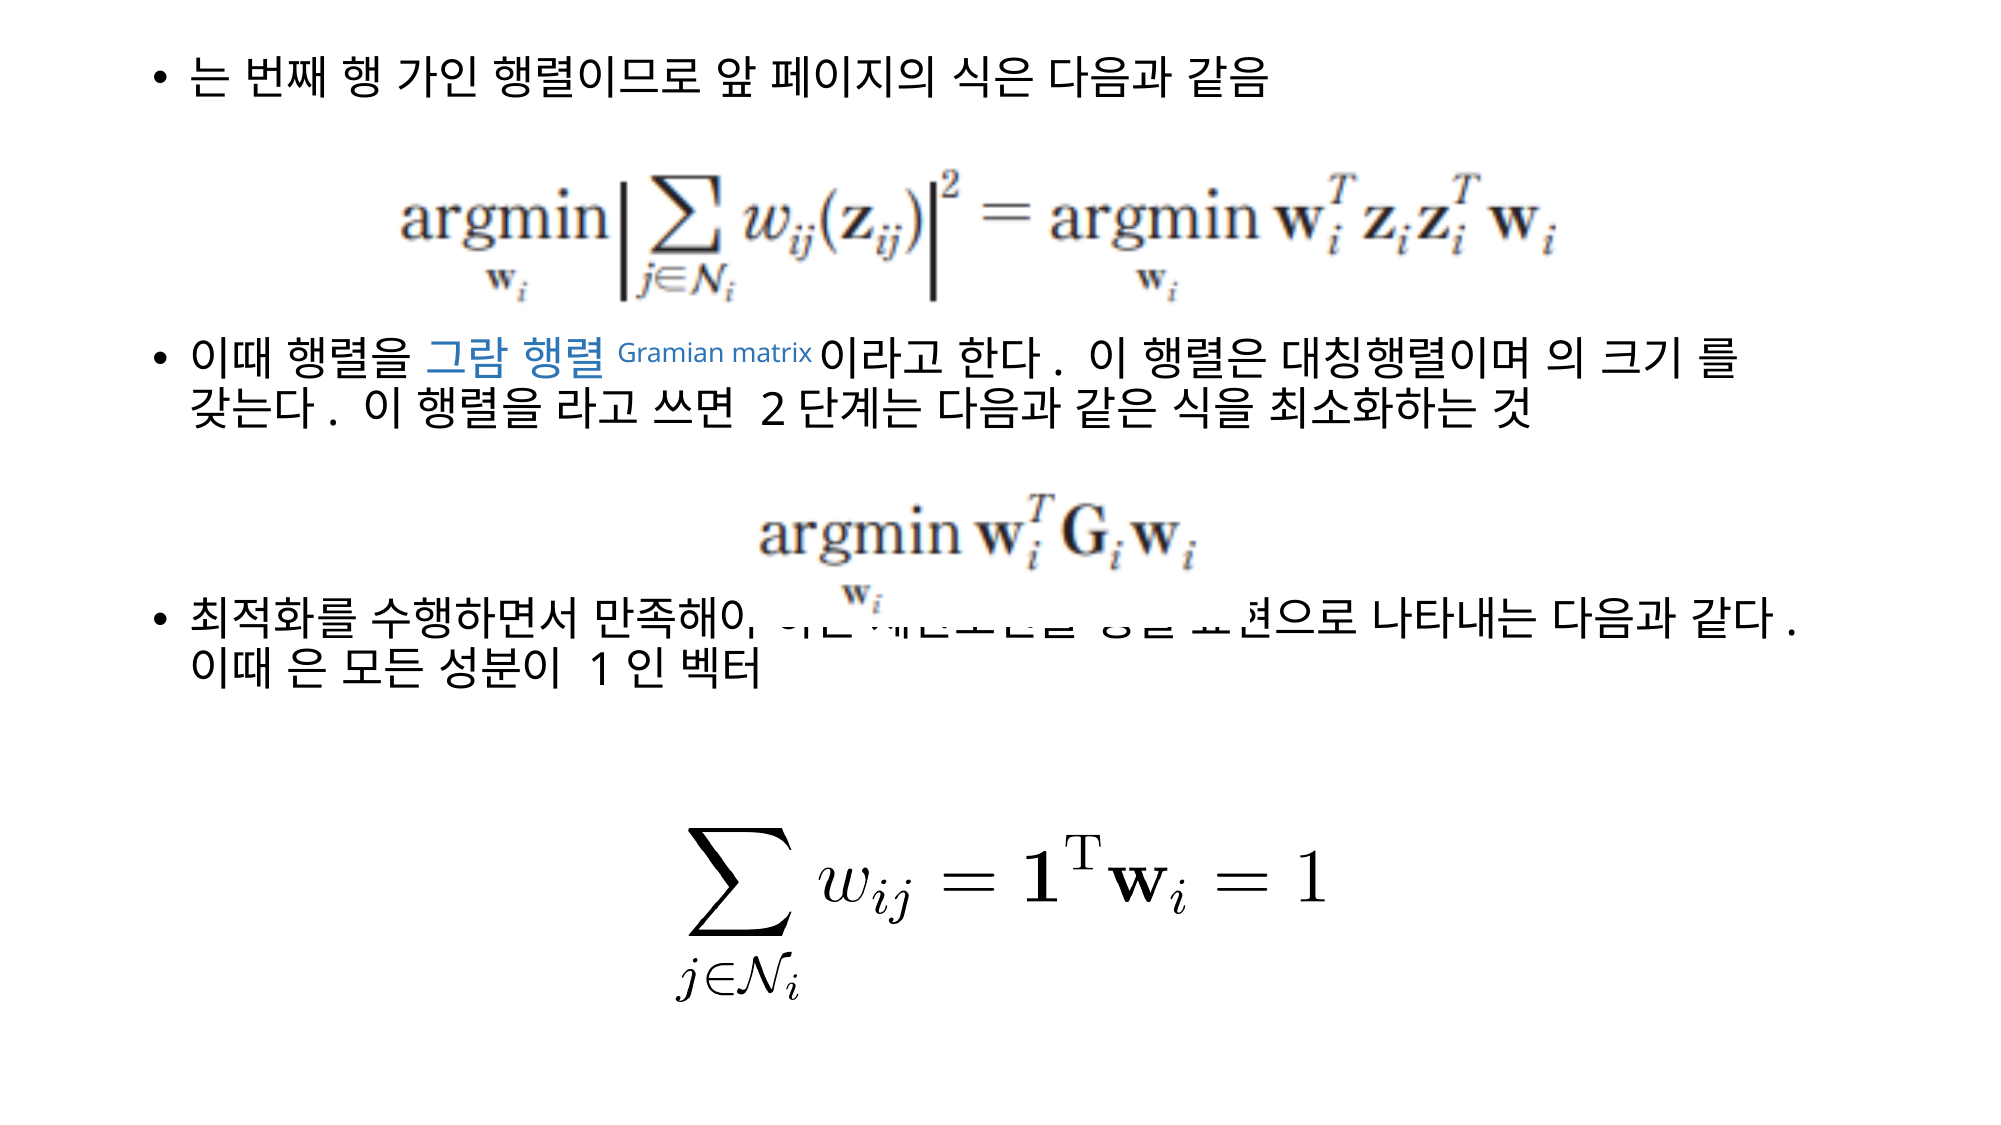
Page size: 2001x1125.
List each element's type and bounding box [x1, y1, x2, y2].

picture [384, 142, 1616, 337]
picture [749, 473, 1250, 628]
picture [675, 828, 1325, 1002]
